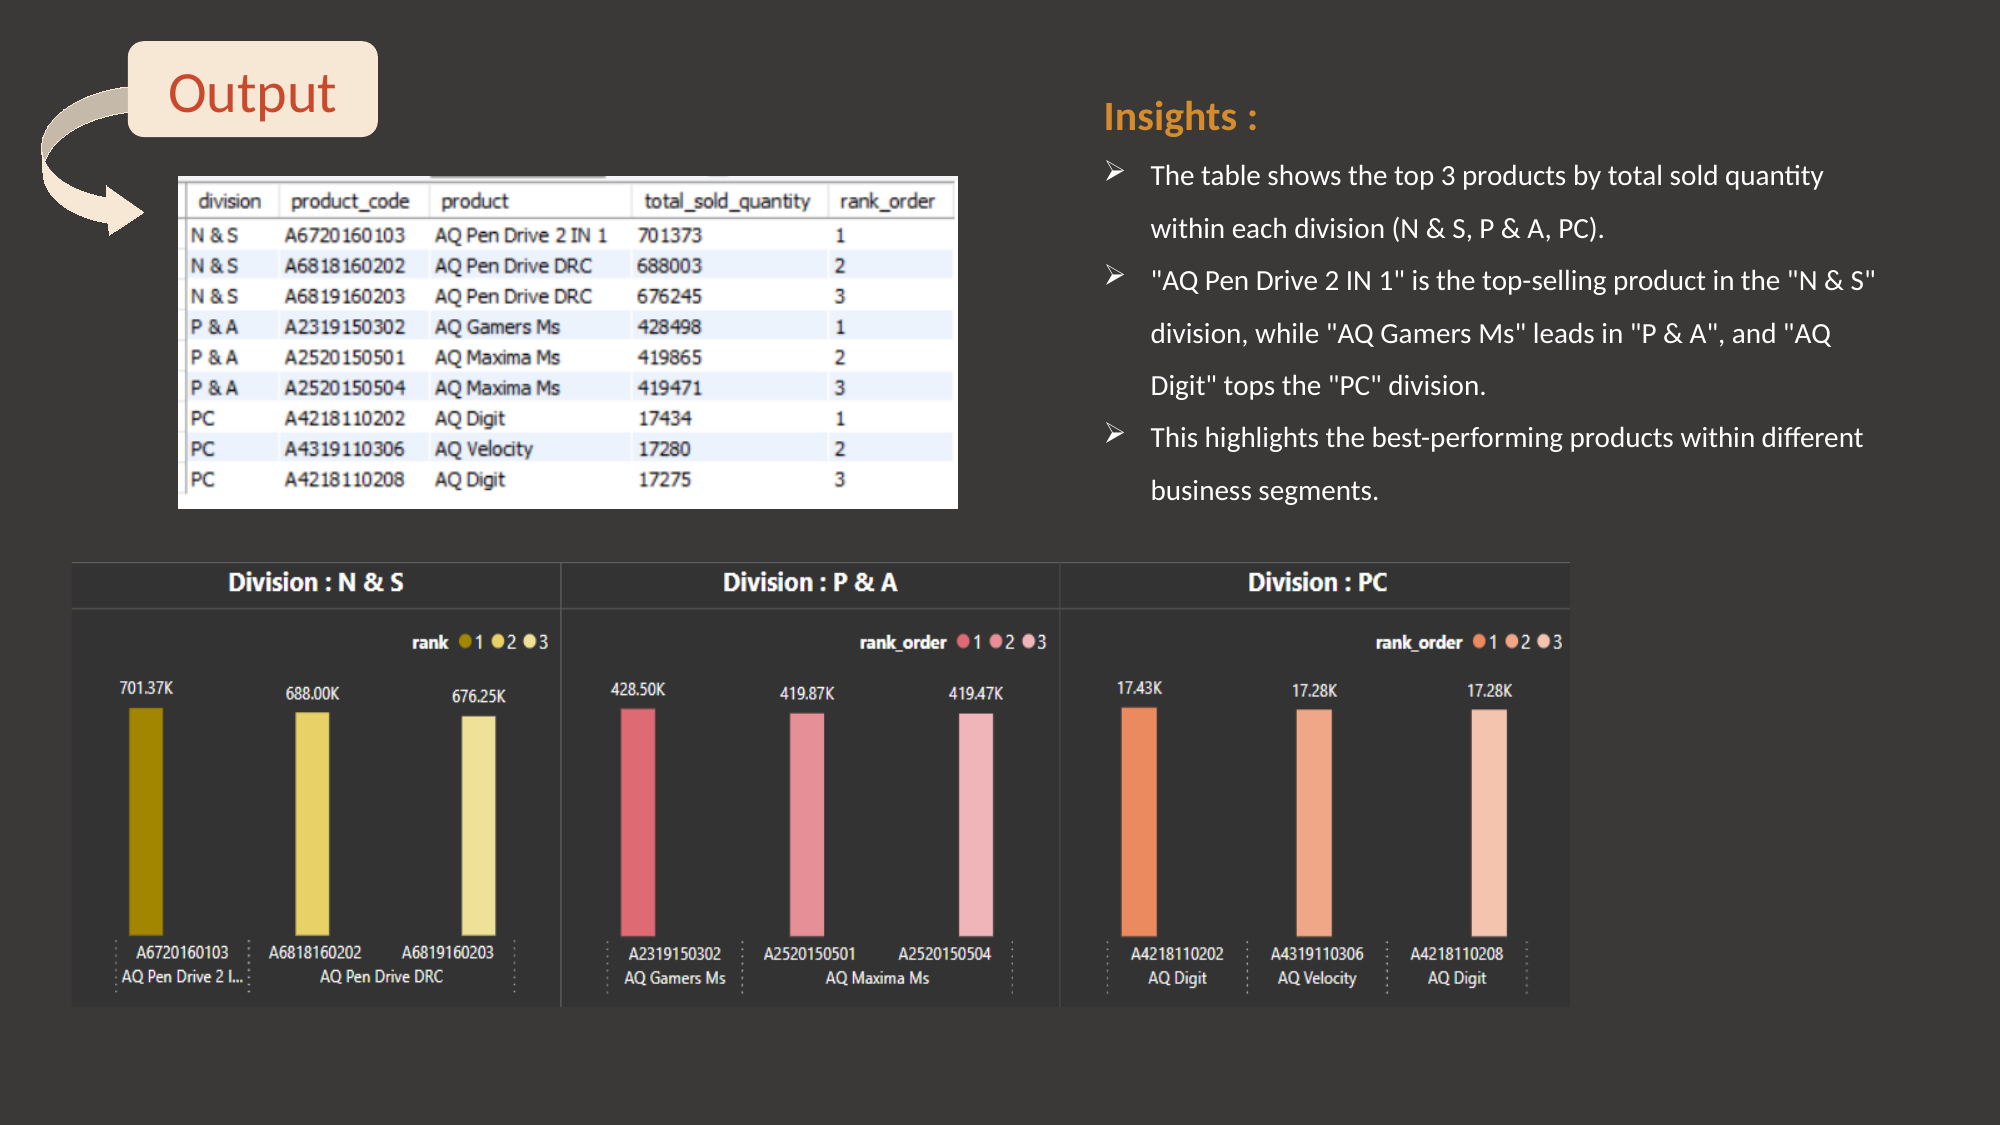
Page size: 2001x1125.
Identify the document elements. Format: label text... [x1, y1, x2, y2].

text_box [41, 87, 144, 236]
text_box Output [127, 41, 378, 138]
picture [178, 176, 958, 509]
picture [71, 562, 1570, 1007]
text_box Insights : The table shows the top 3 products by total sold quantity within each division (N & S, P & A, PC). "AQ Pen Drive 2 IN 1" is the top-selling product in the "N & S" division, while "AQ Gamers Ms" leads in "P & A", and "AQ Digit" tops the "PC" division. This highlights the best-performing products within different business segments. [1089, 56, 1899, 514]
